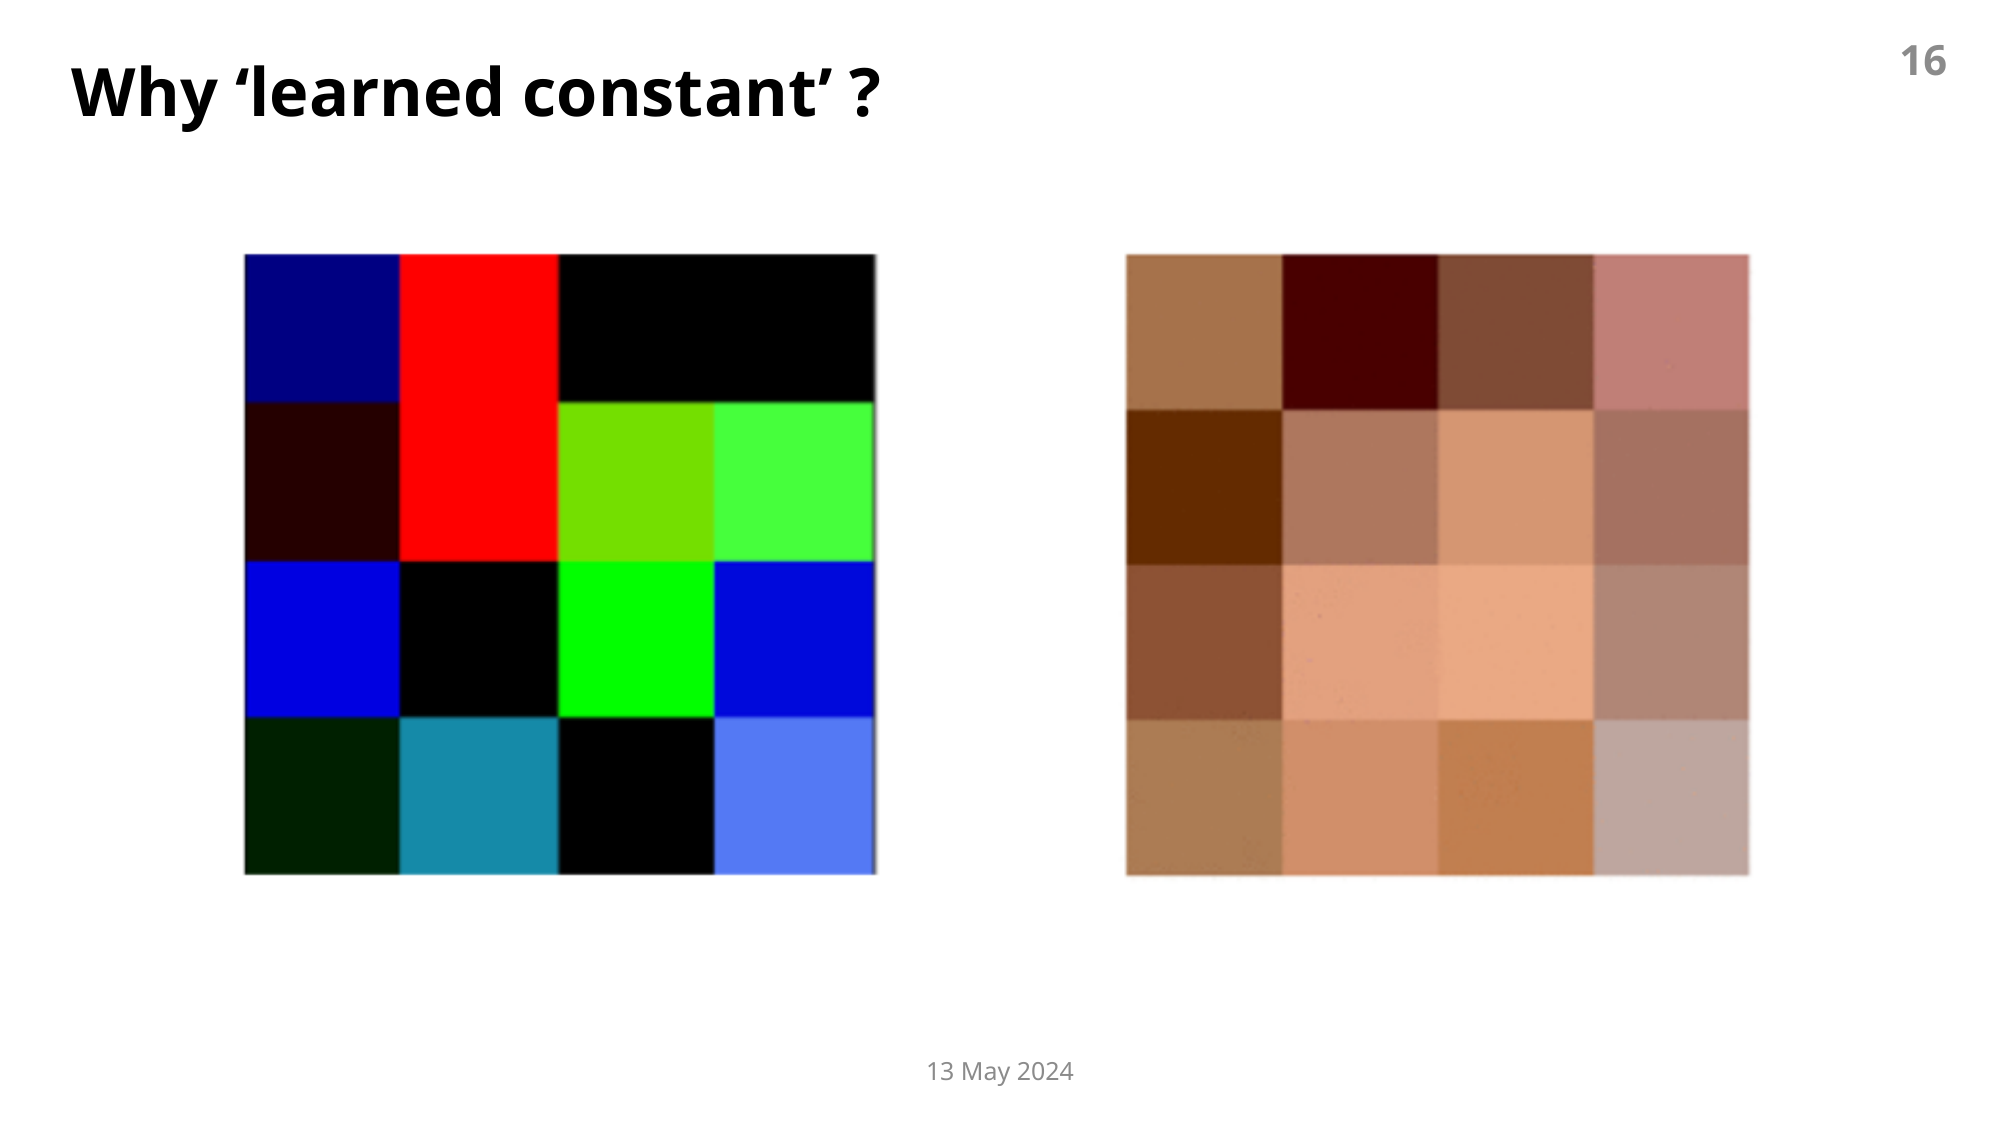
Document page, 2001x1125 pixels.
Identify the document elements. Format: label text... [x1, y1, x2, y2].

picture [232, 243, 1767, 887]
footer 13 May 2024 [662, 1042, 1338, 1103]
text_box 16 [1512, 28, 1963, 89]
text_box Why ‘learned constant’ ? [57, 42, 1647, 138]
